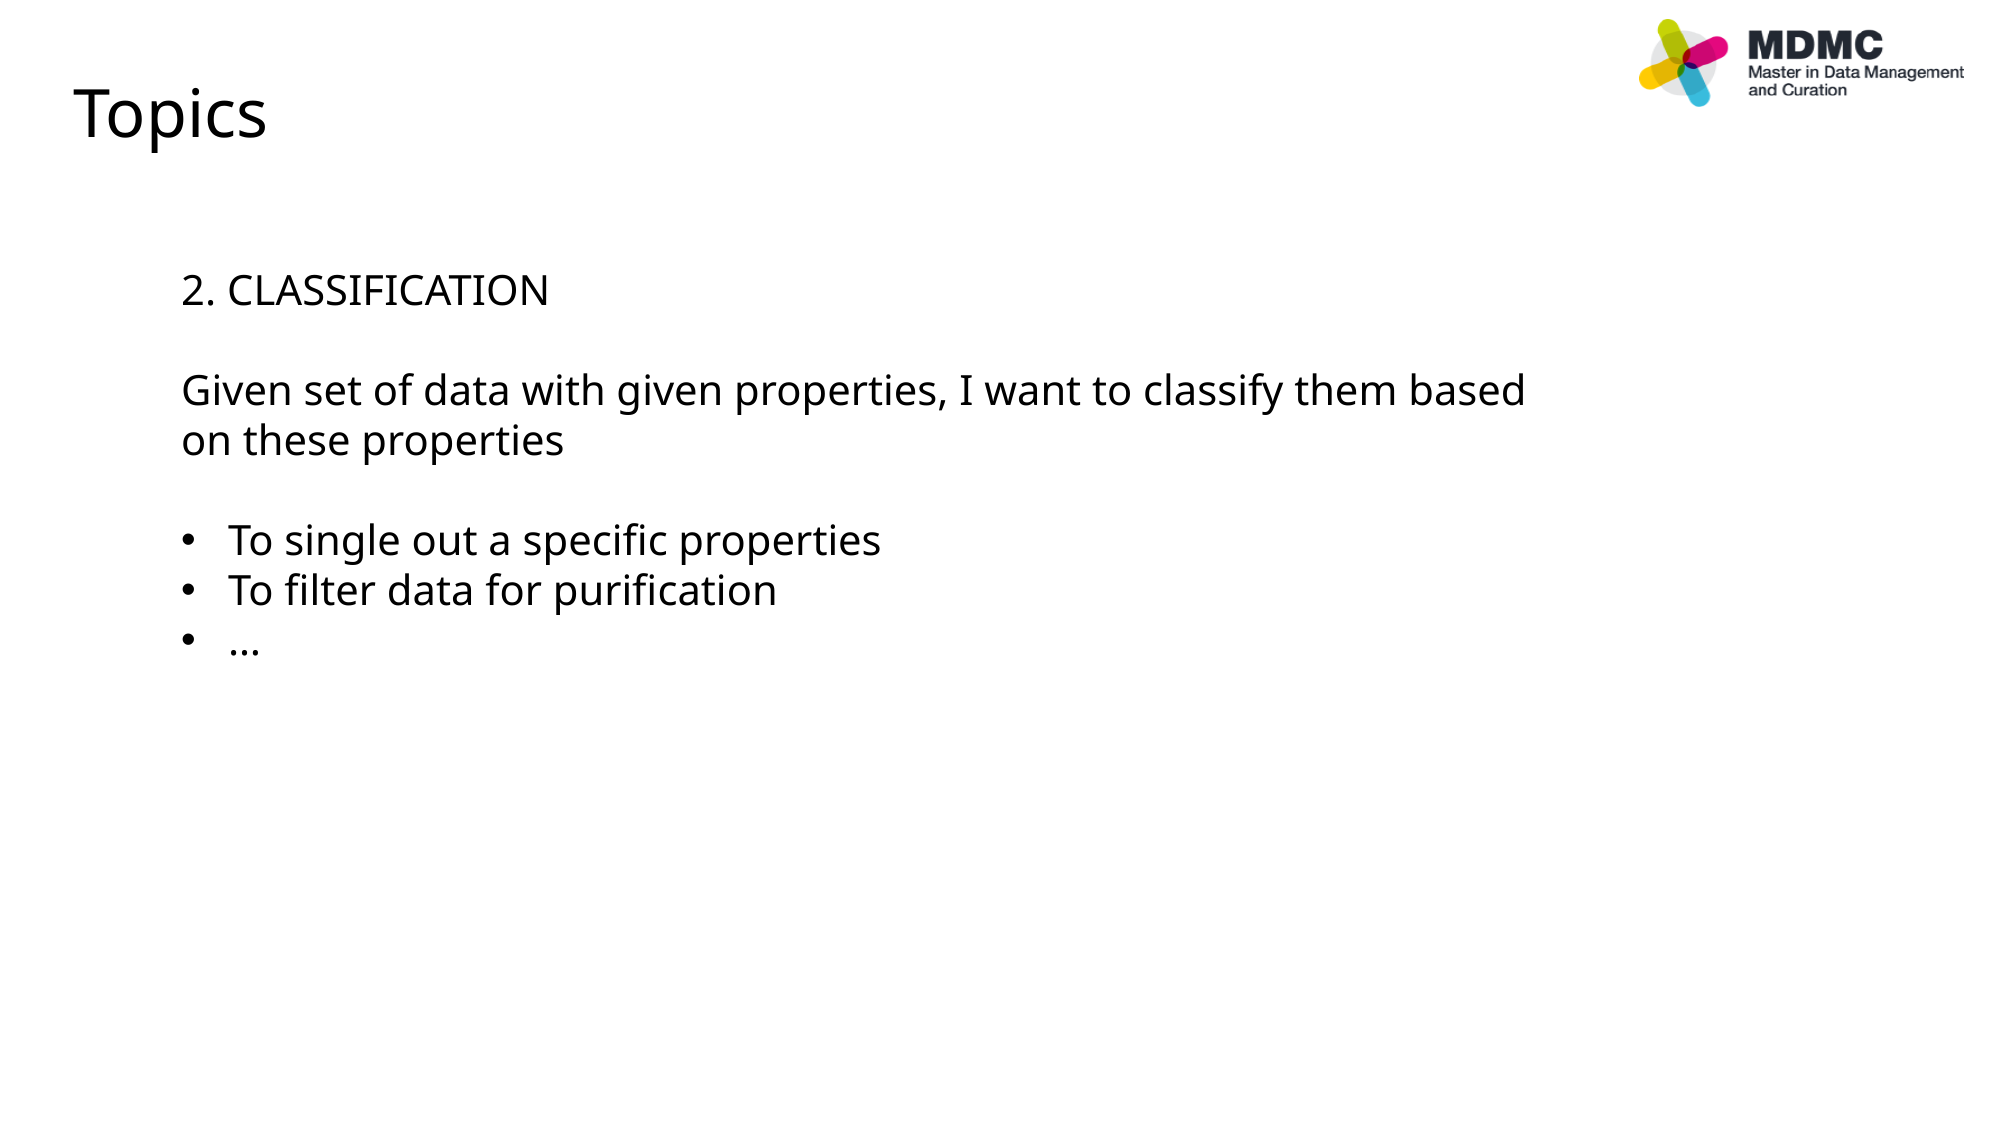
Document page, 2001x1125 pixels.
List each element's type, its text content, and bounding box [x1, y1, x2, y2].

text_box Topics [58, 63, 1083, 158]
picture [1563, 0, 2000, 128]
text_box 2. CLASSIFICATION Given set of data with given properties, I want to classify them based on these properties To single out a specific properties To filter data for purification … [166, 256, 1564, 822]
